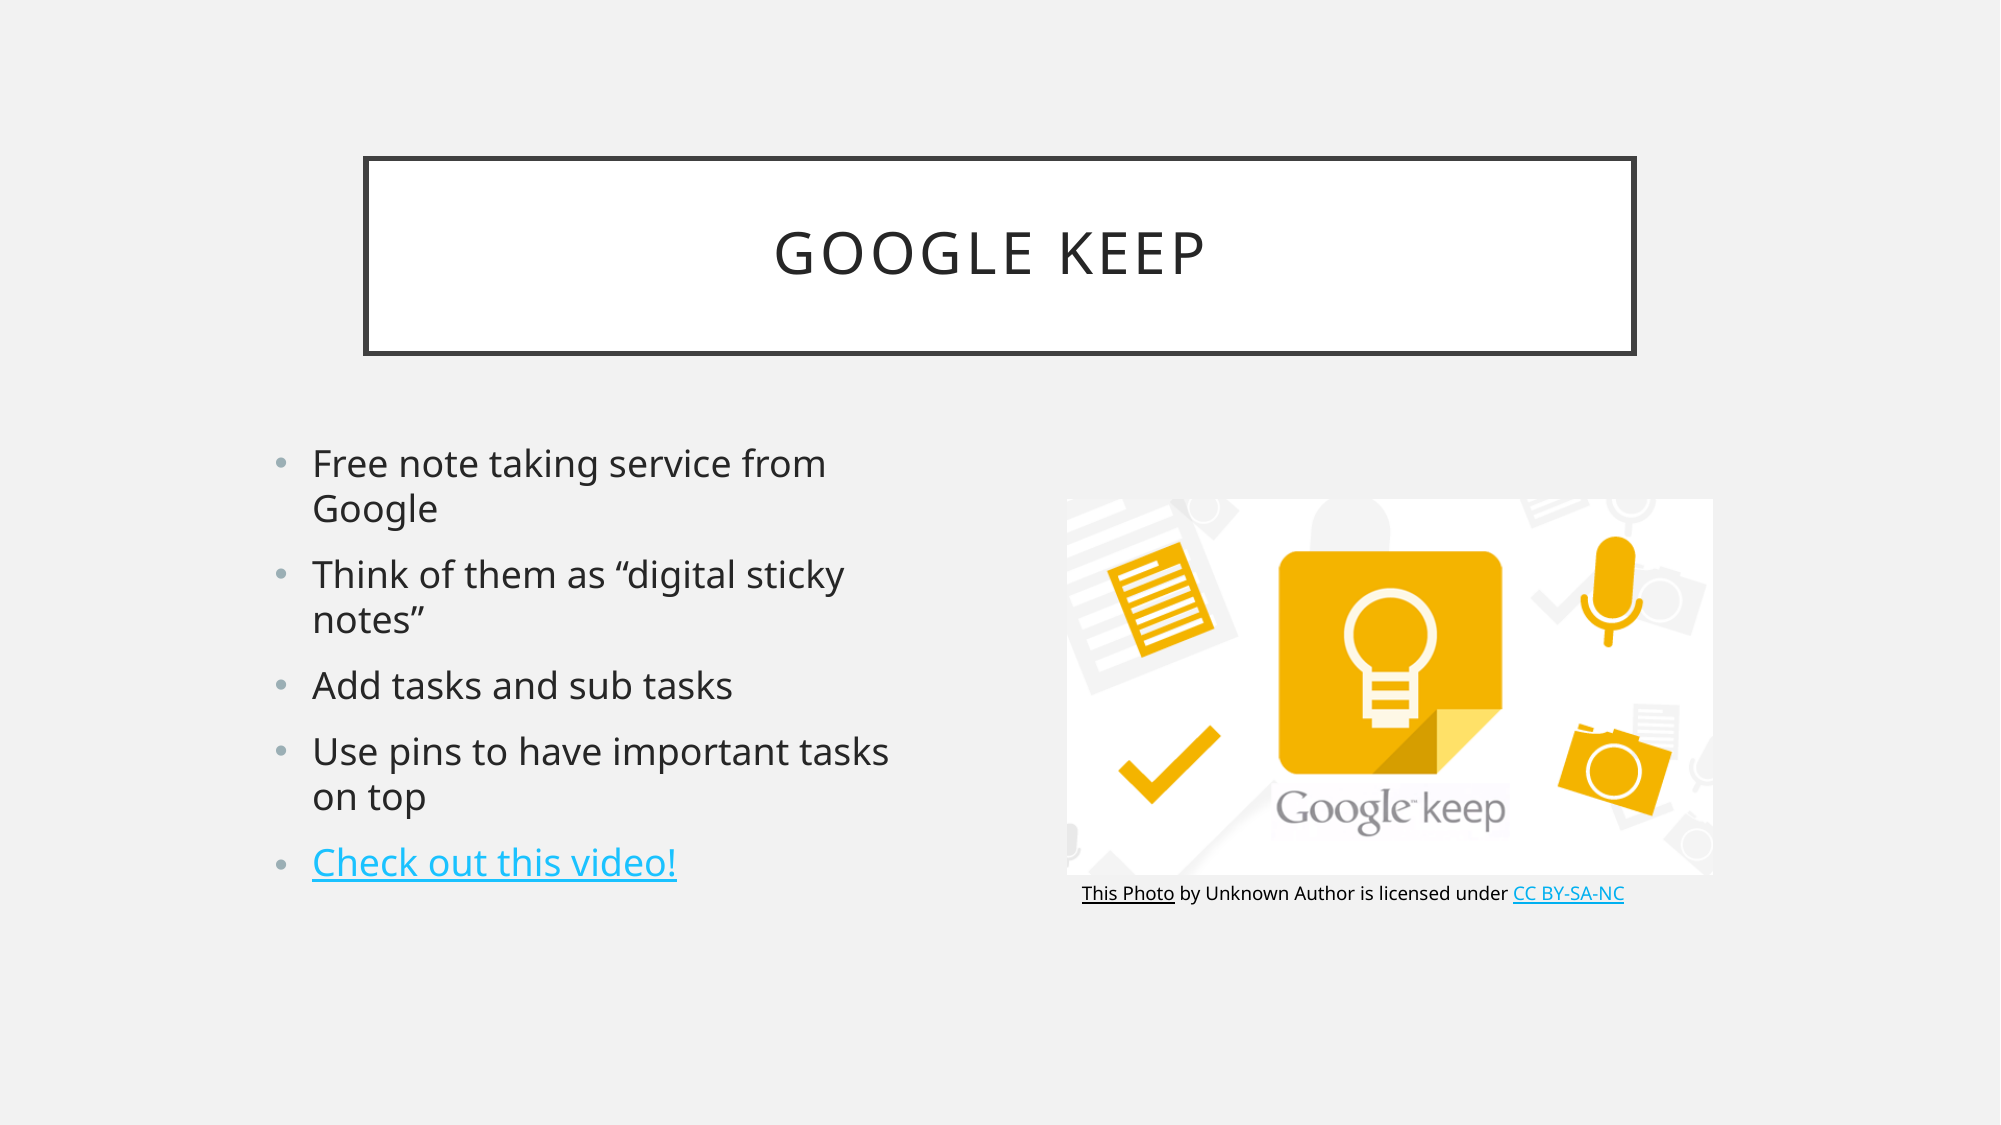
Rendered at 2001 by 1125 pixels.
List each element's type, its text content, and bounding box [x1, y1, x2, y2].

text_box This Photo by Unknown Author is licensed under CC BY-SA-NC [1067, 875, 1713, 915]
title Google Keep [363, 156, 1637, 356]
list Free note taking service from Google Think of them as “digital sticky notes” Add tasks and sub tasks Use pins to have important tasks on top Check out this video! [259, 432, 961, 942]
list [1067, 499, 1713, 875]
